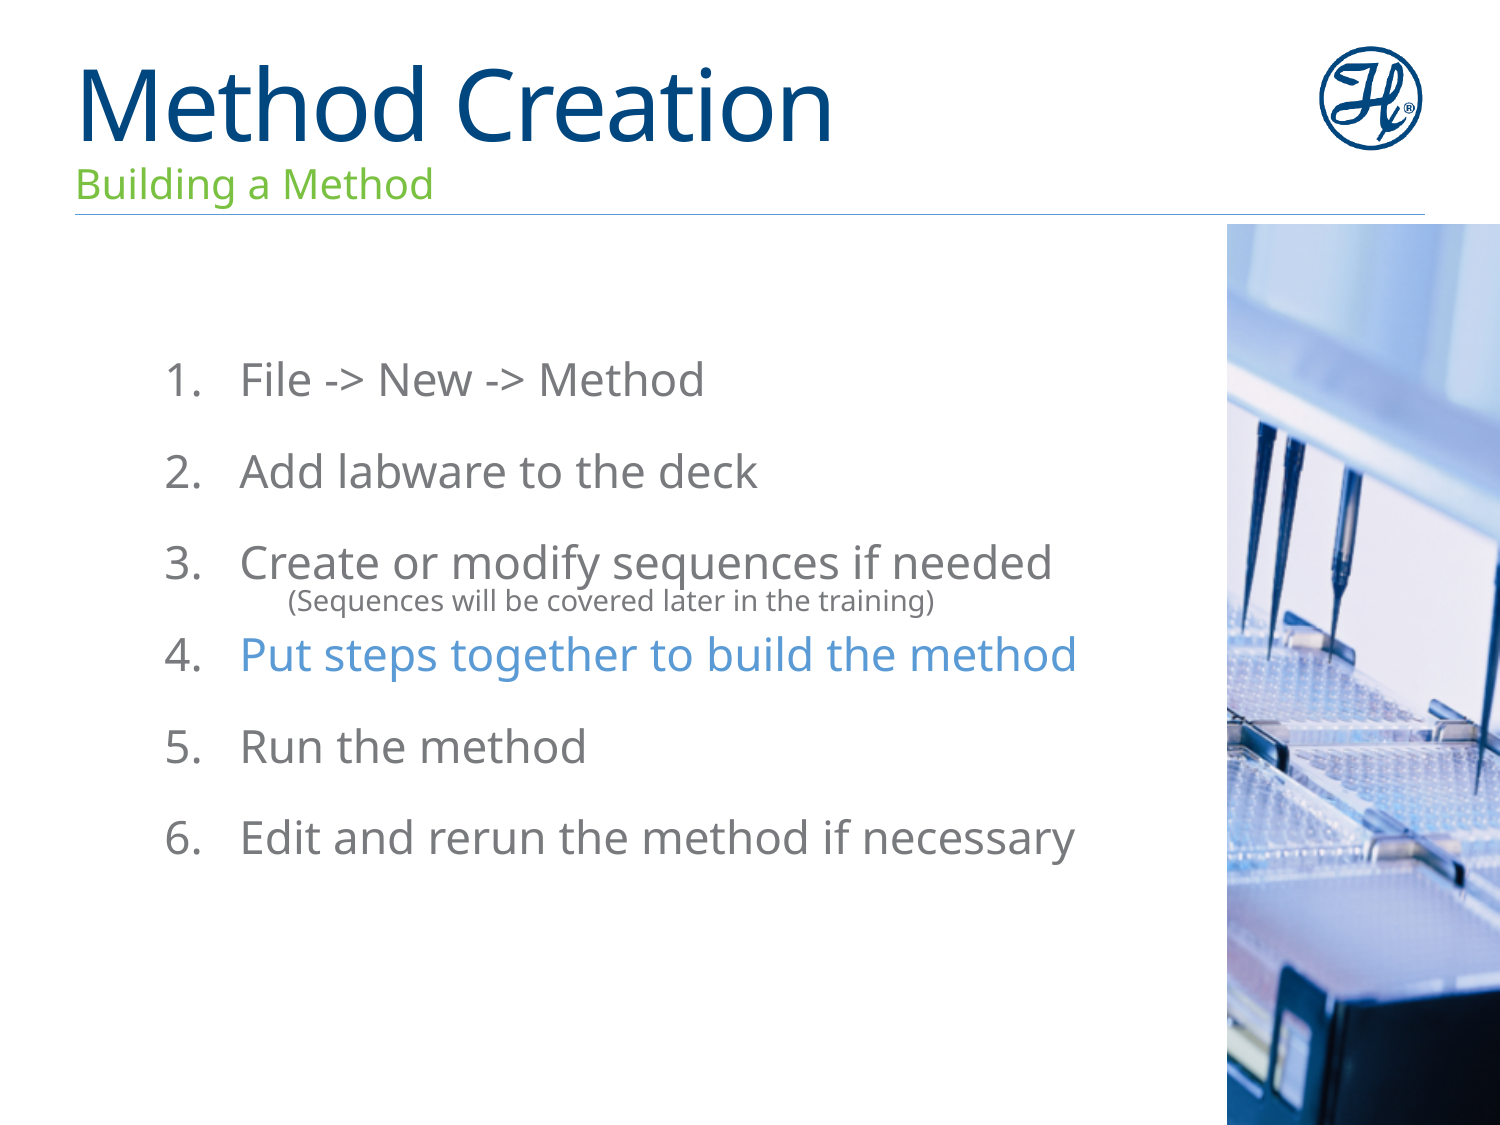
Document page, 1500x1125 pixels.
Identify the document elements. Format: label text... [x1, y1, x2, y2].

title Method Creation [74, 0, 1369, 155]
picture [1369, 41, 1426, 155]
list Building a Method [74, 155, 1425, 216]
text_box (Sequences will be covered later in the training) [273, 574, 950, 625]
picture [1227, 224, 1500, 1125]
text_box File -> New -> Method Add labware to the deck Create or modify sequences if needed Put steps together to build the method Run the method Edit and rerun the method if necessary [150, 343, 1227, 1007]
